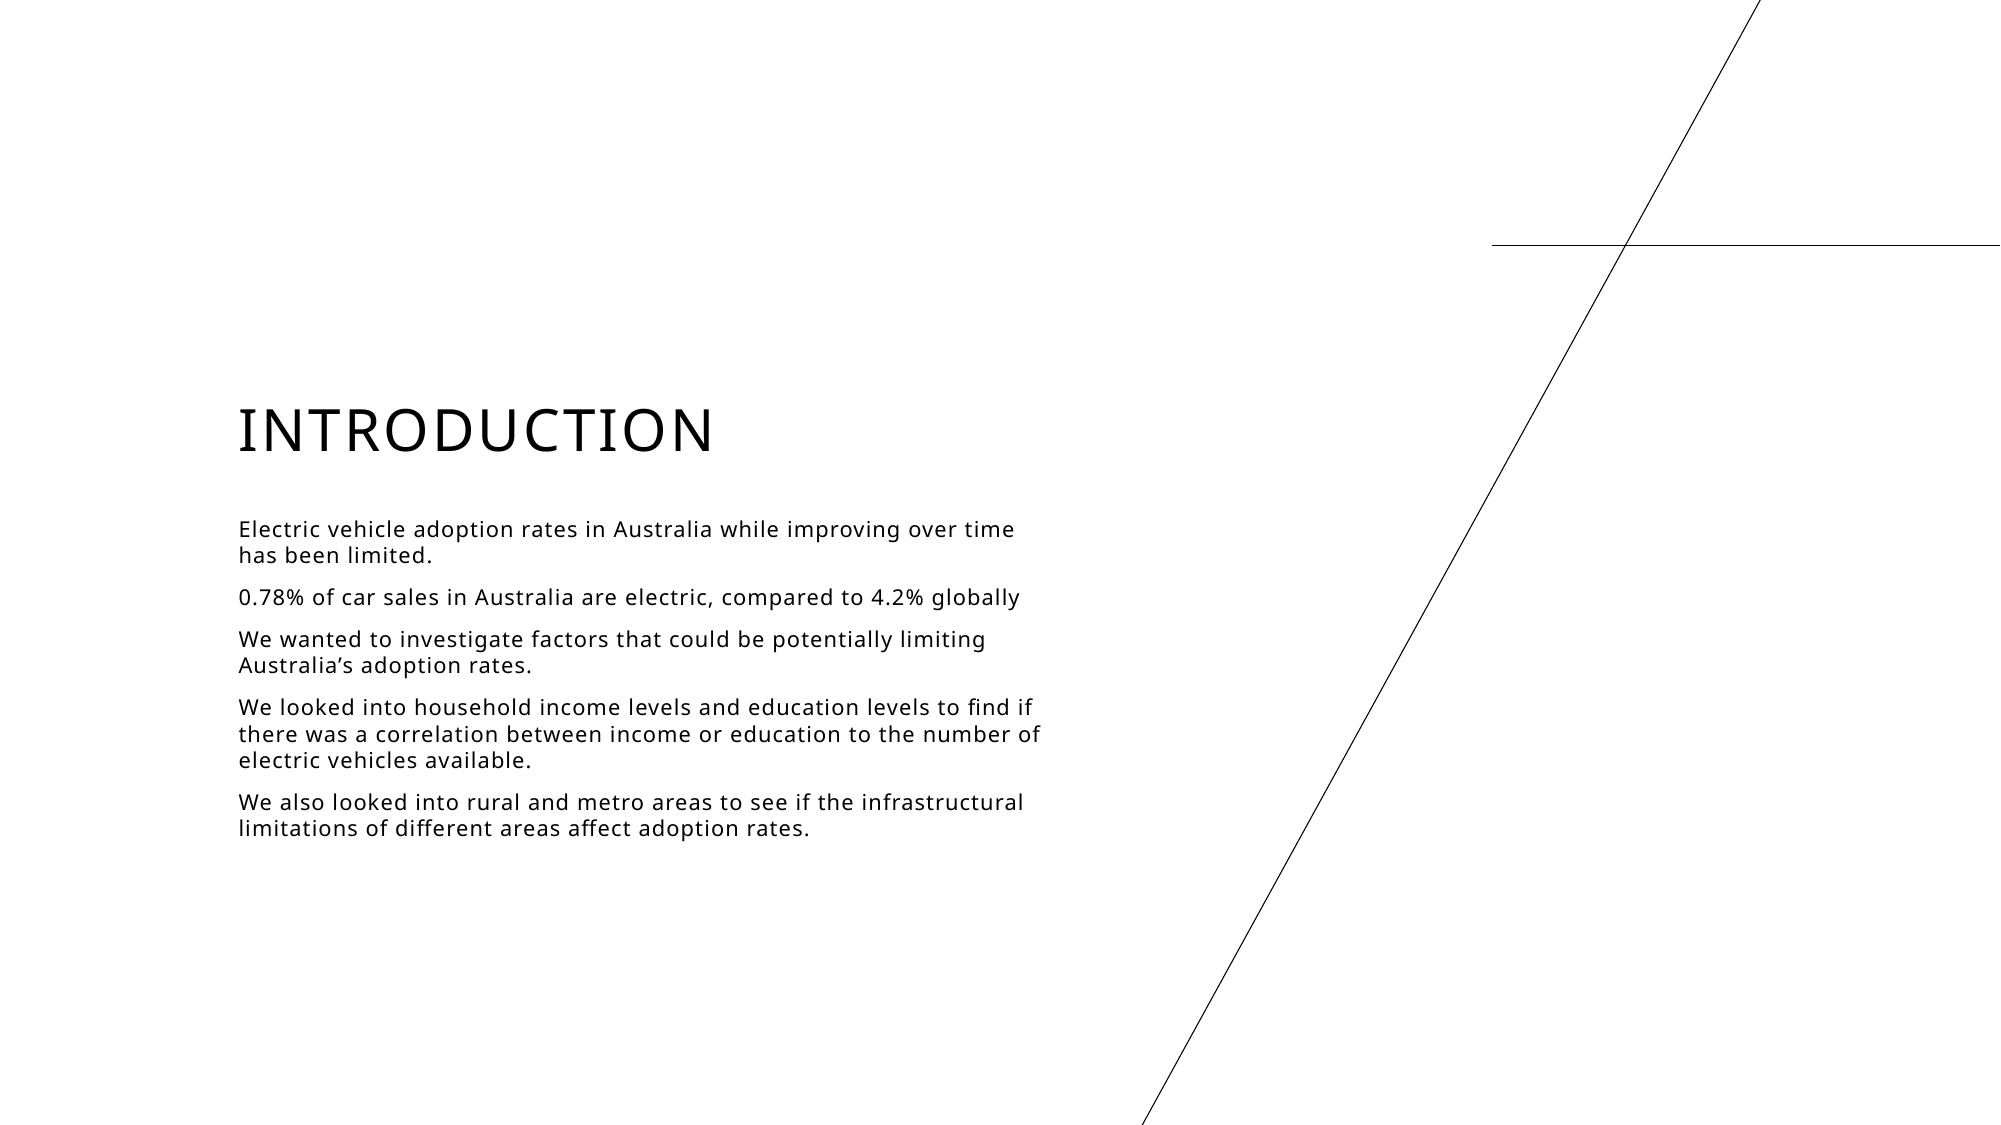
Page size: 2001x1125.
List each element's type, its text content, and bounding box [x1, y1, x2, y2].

list Electric vehicle adoption rates in Australia while improving over time has been limited. 0.78% of car sales in Australia are electric, compared to 4.2% globally We wanted to investigate factors that could be potentially limiting Australia’s adoption rates. We looked into household income levels and education levels to find if there was a correlation between income or education to the number of electric vehicles available. We also looked into rural and metro areas to see if the infrastructural limitations of different areas affect adoption rates. [223, 508, 1062, 851]
title INTRODUCTION [223, 274, 1062, 472]
